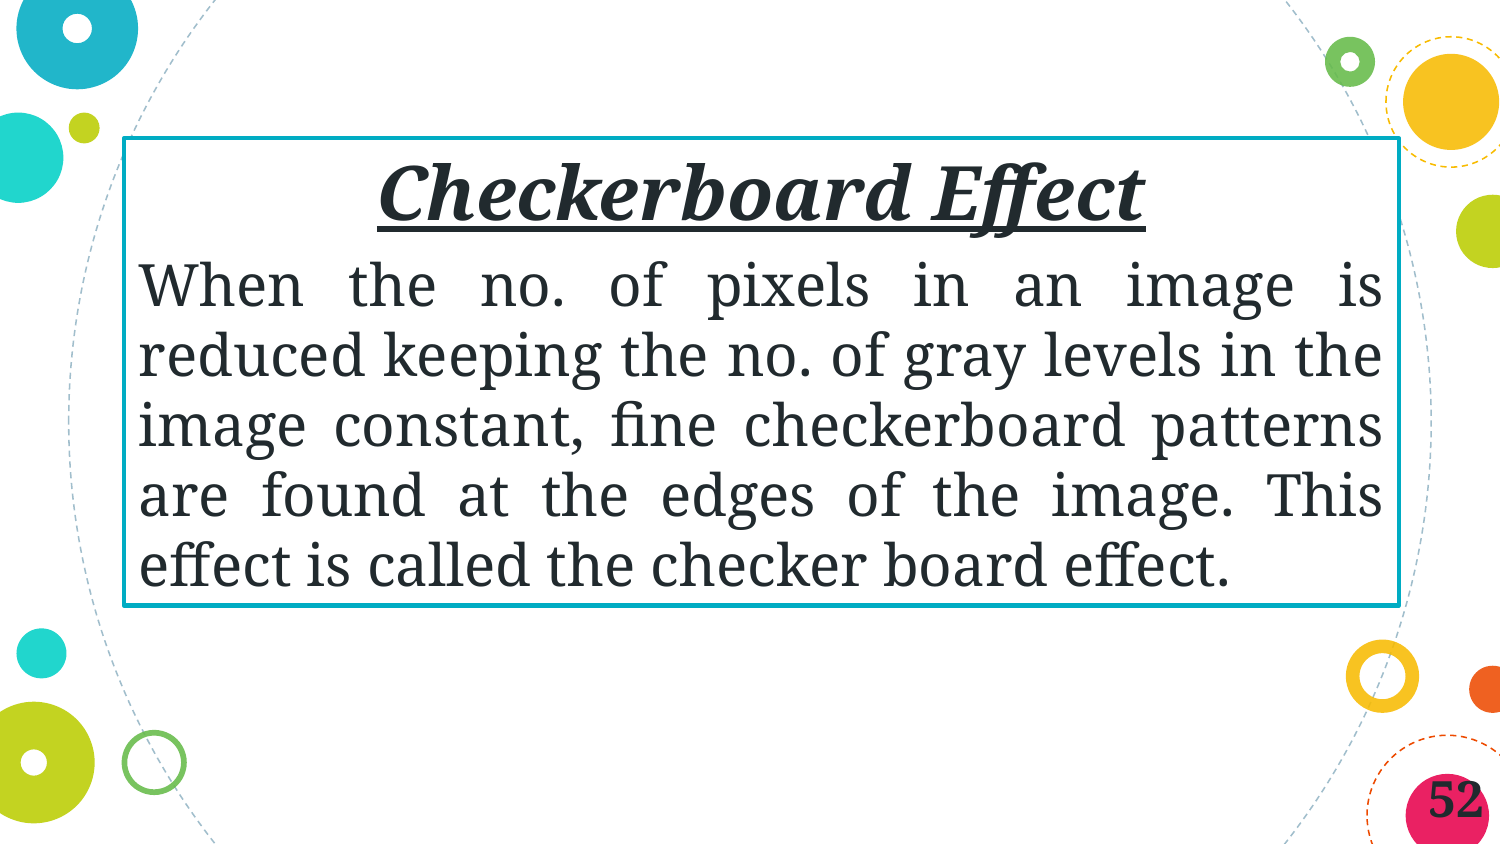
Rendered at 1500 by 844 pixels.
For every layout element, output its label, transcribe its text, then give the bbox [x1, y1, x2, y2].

slide_number 52 [1331, 752, 1500, 817]
text_box Checkerboard Effect When the no. of pixels in an image is reduced keeping the no. of gray levels in the image constant, fine checkerboard patterns are found at the edges of the image. This effect is called the checker board effect. [122, 136, 1401, 608]
